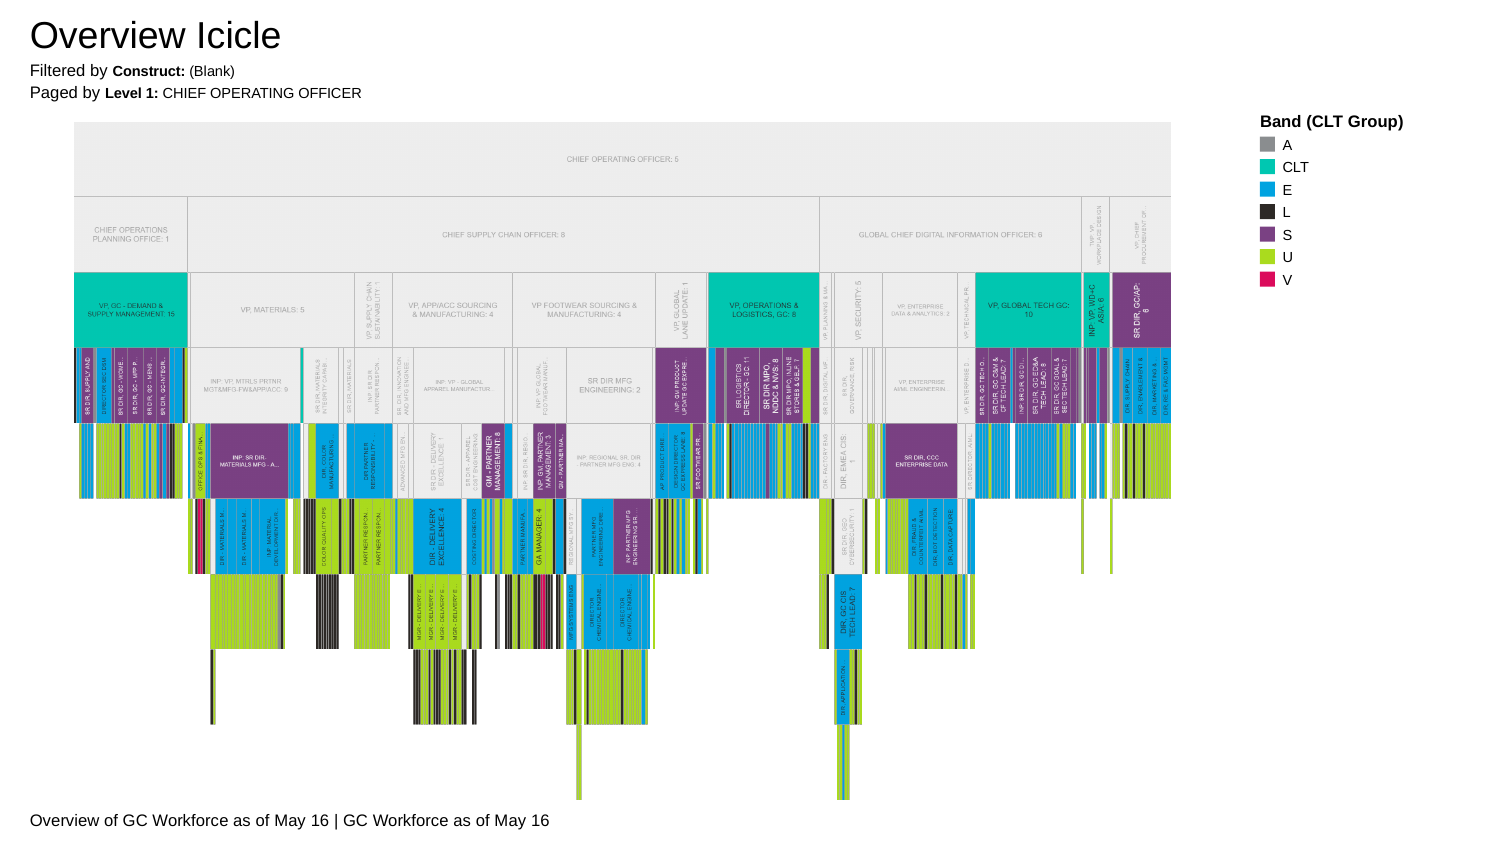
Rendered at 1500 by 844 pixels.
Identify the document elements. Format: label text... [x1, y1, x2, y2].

text_box Overview of GC Workforce as of May 16 | GC Workforce as of May 16 [14, 809, 1485, 830]
text_box Overview Icicle [14, 15, 1455, 52]
picture [14, 112, 1230, 810]
text_box Paged by Level 1: CHIEF OPERATING OFFICER [14, 75, 1455, 98]
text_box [1259, 112, 1485, 287]
text_box Filtered by Construct: (Blank) [14, 52, 1455, 75]
